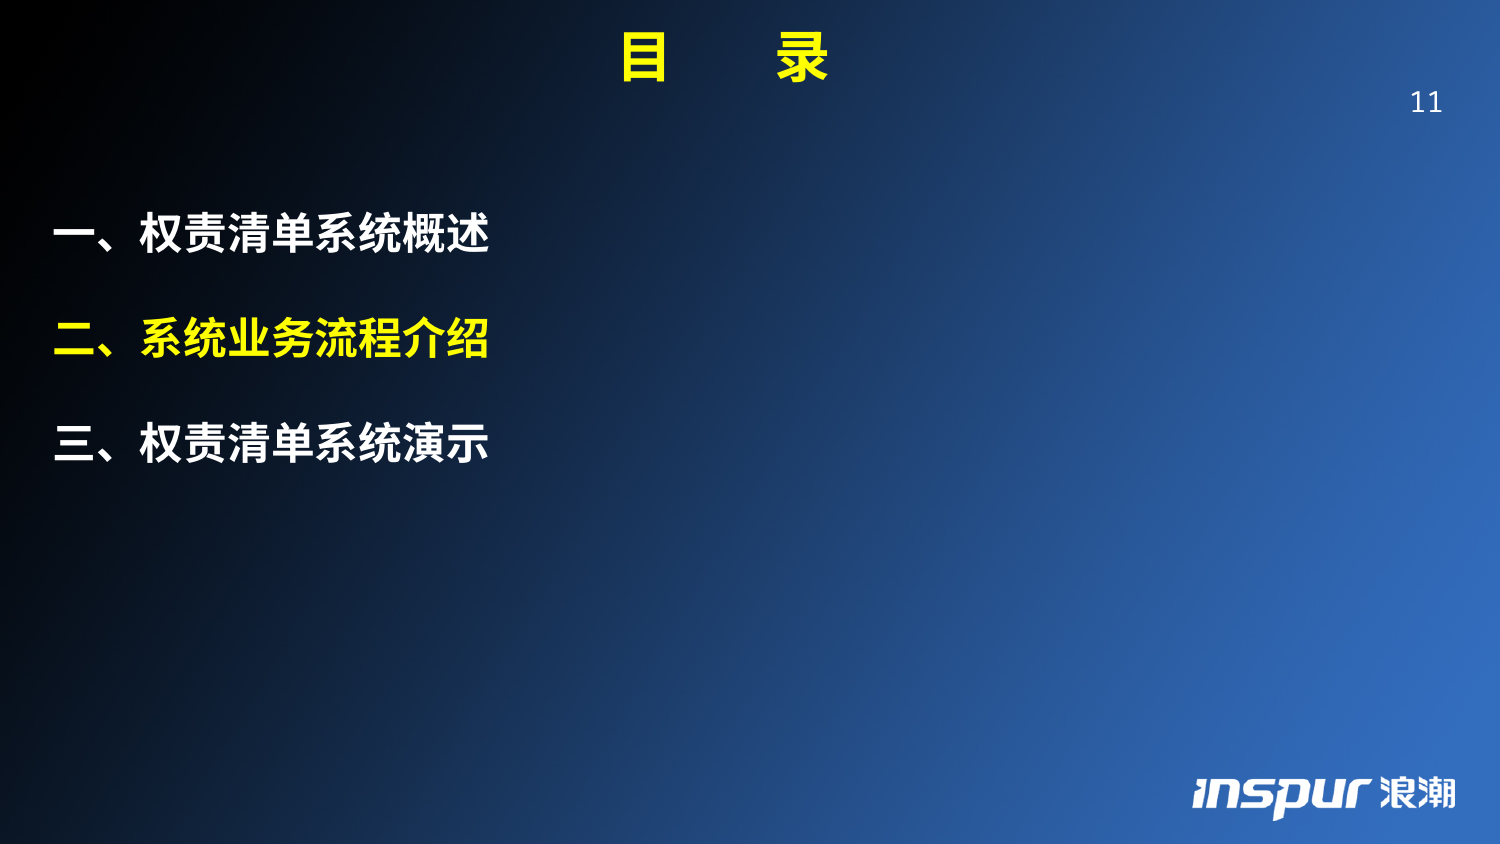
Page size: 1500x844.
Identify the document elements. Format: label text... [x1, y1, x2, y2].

title 目 录 [14, 3, 1433, 107]
picture [0, 0, 1500, 844]
list 一、权责清单系统概述 二、系统业务流程介绍 三、权责清单系统演示 [41, 147, 1459, 759]
